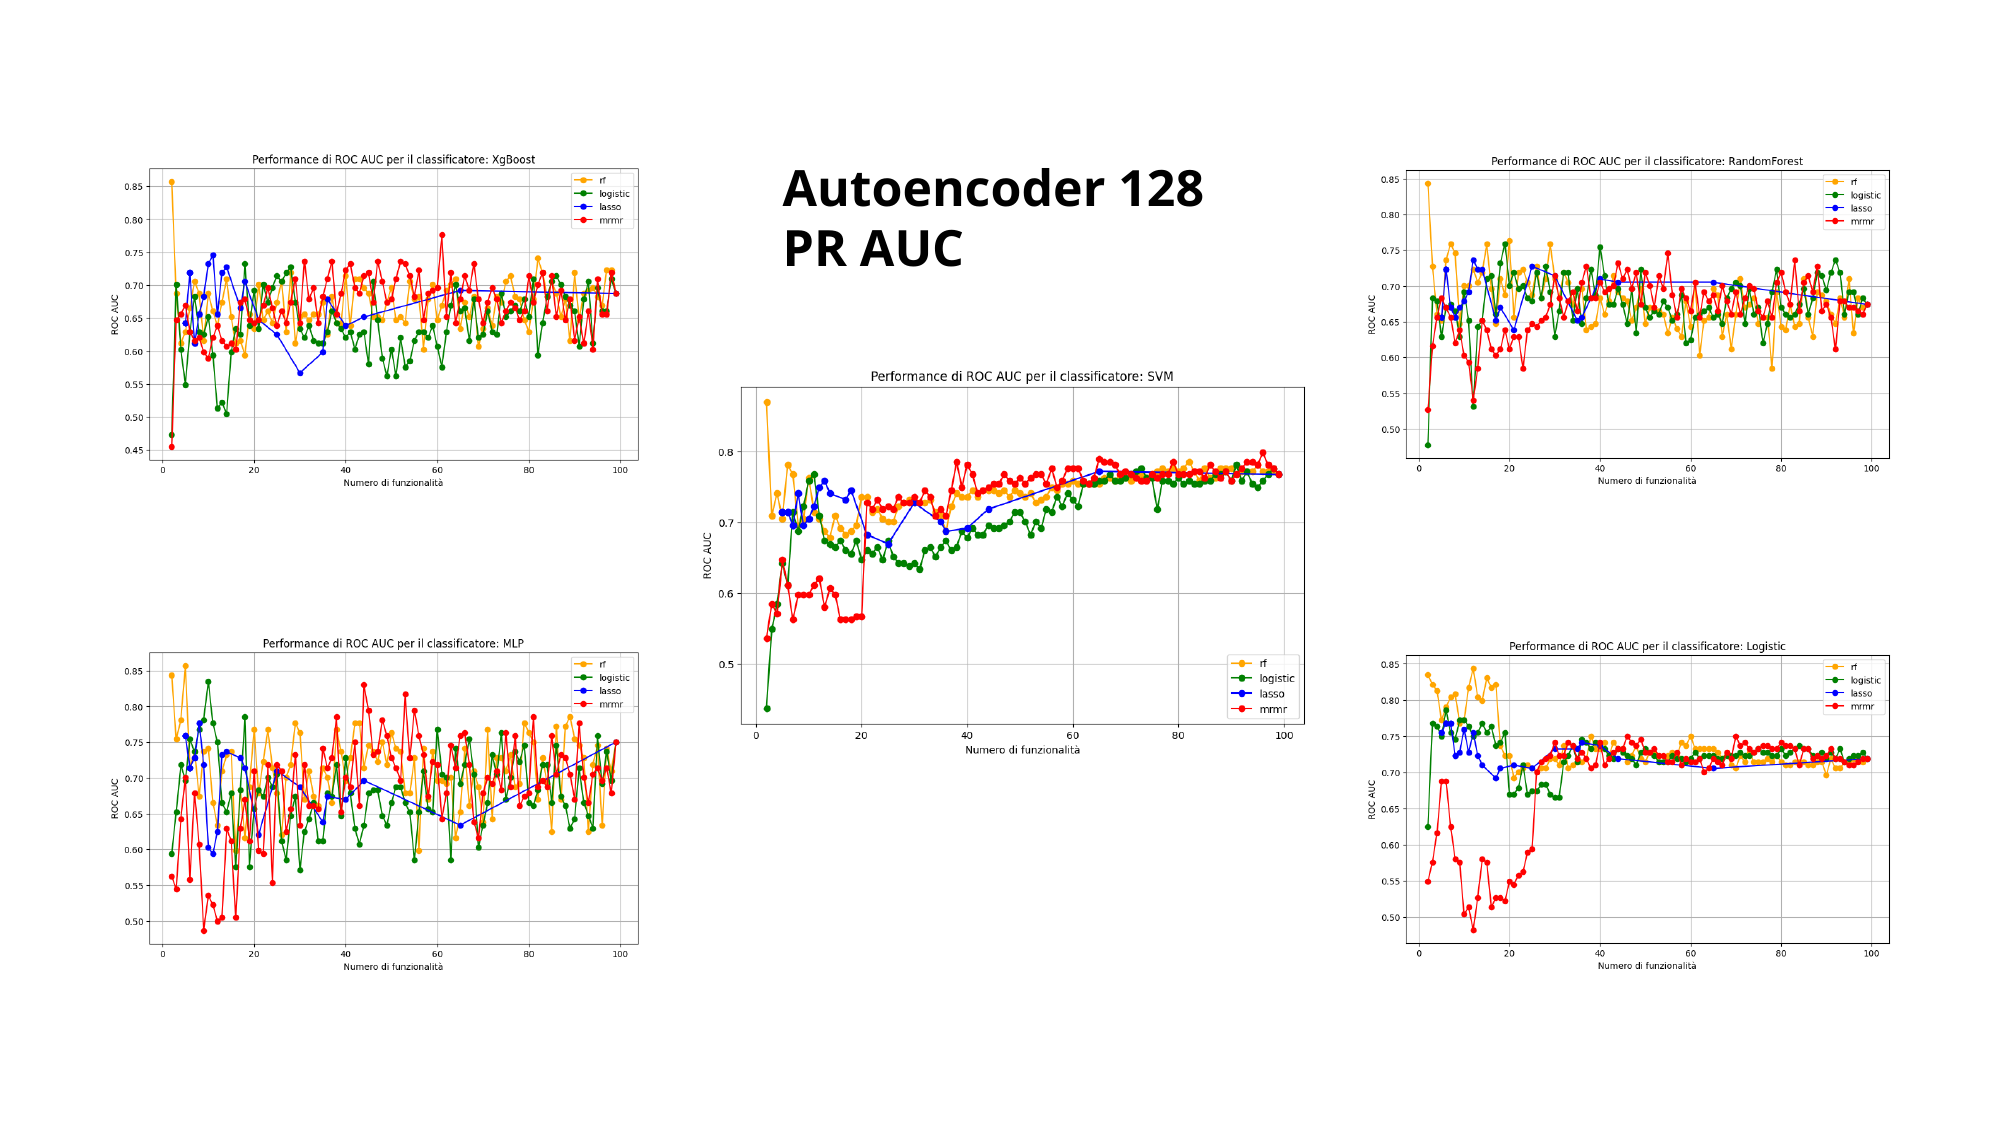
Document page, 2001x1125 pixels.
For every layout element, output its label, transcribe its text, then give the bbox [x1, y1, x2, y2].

text_box Autoencoder 128 PR AUC [768, 148, 1292, 284]
picture [1362, 635, 1895, 977]
picture [104, 631, 644, 977]
picture [104, 148, 644, 494]
picture [1362, 150, 1895, 492]
picture [695, 363, 1311, 762]
